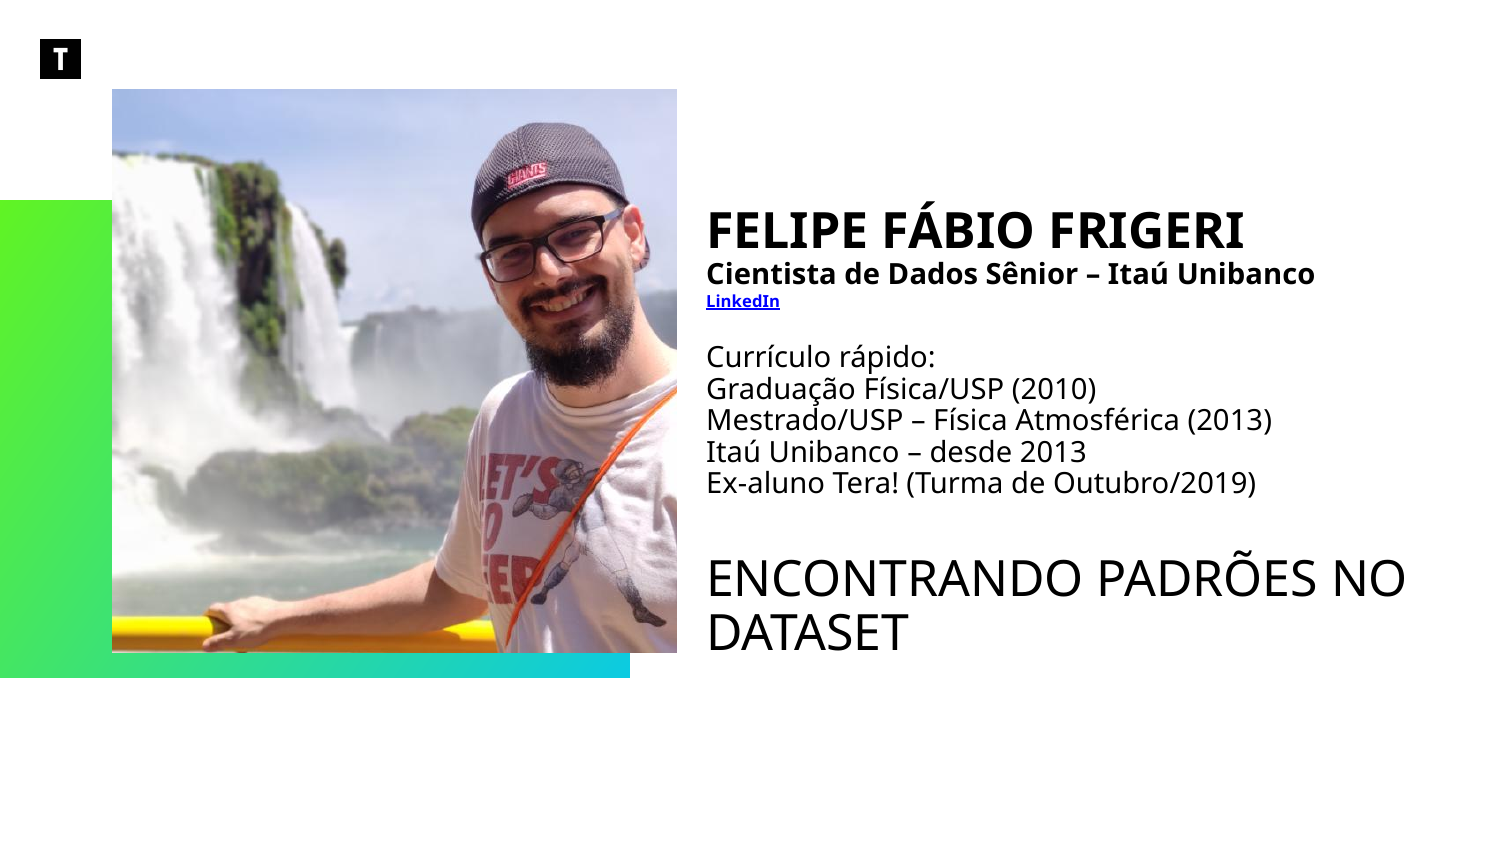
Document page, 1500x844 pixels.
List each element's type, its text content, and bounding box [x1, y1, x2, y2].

text_box [0, 200, 630, 678]
picture [40, 39, 81, 79]
text_box FELIPE FÁBIO FRIGERI Cientista de Dados Sênior – Itaú Unibanco LinkedIn Currículo rápido: Graduação Física/USP (2010) Mestrado/USP – Física Atmosférica (2013) Itaú Unibanco – desde 2013 Ex-aluno Tera! (Turma de Outubro/2019) ENCONTRANDO PADRÕES NO DATASET [701, 200, 1497, 661]
picture [112, 89, 677, 653]
